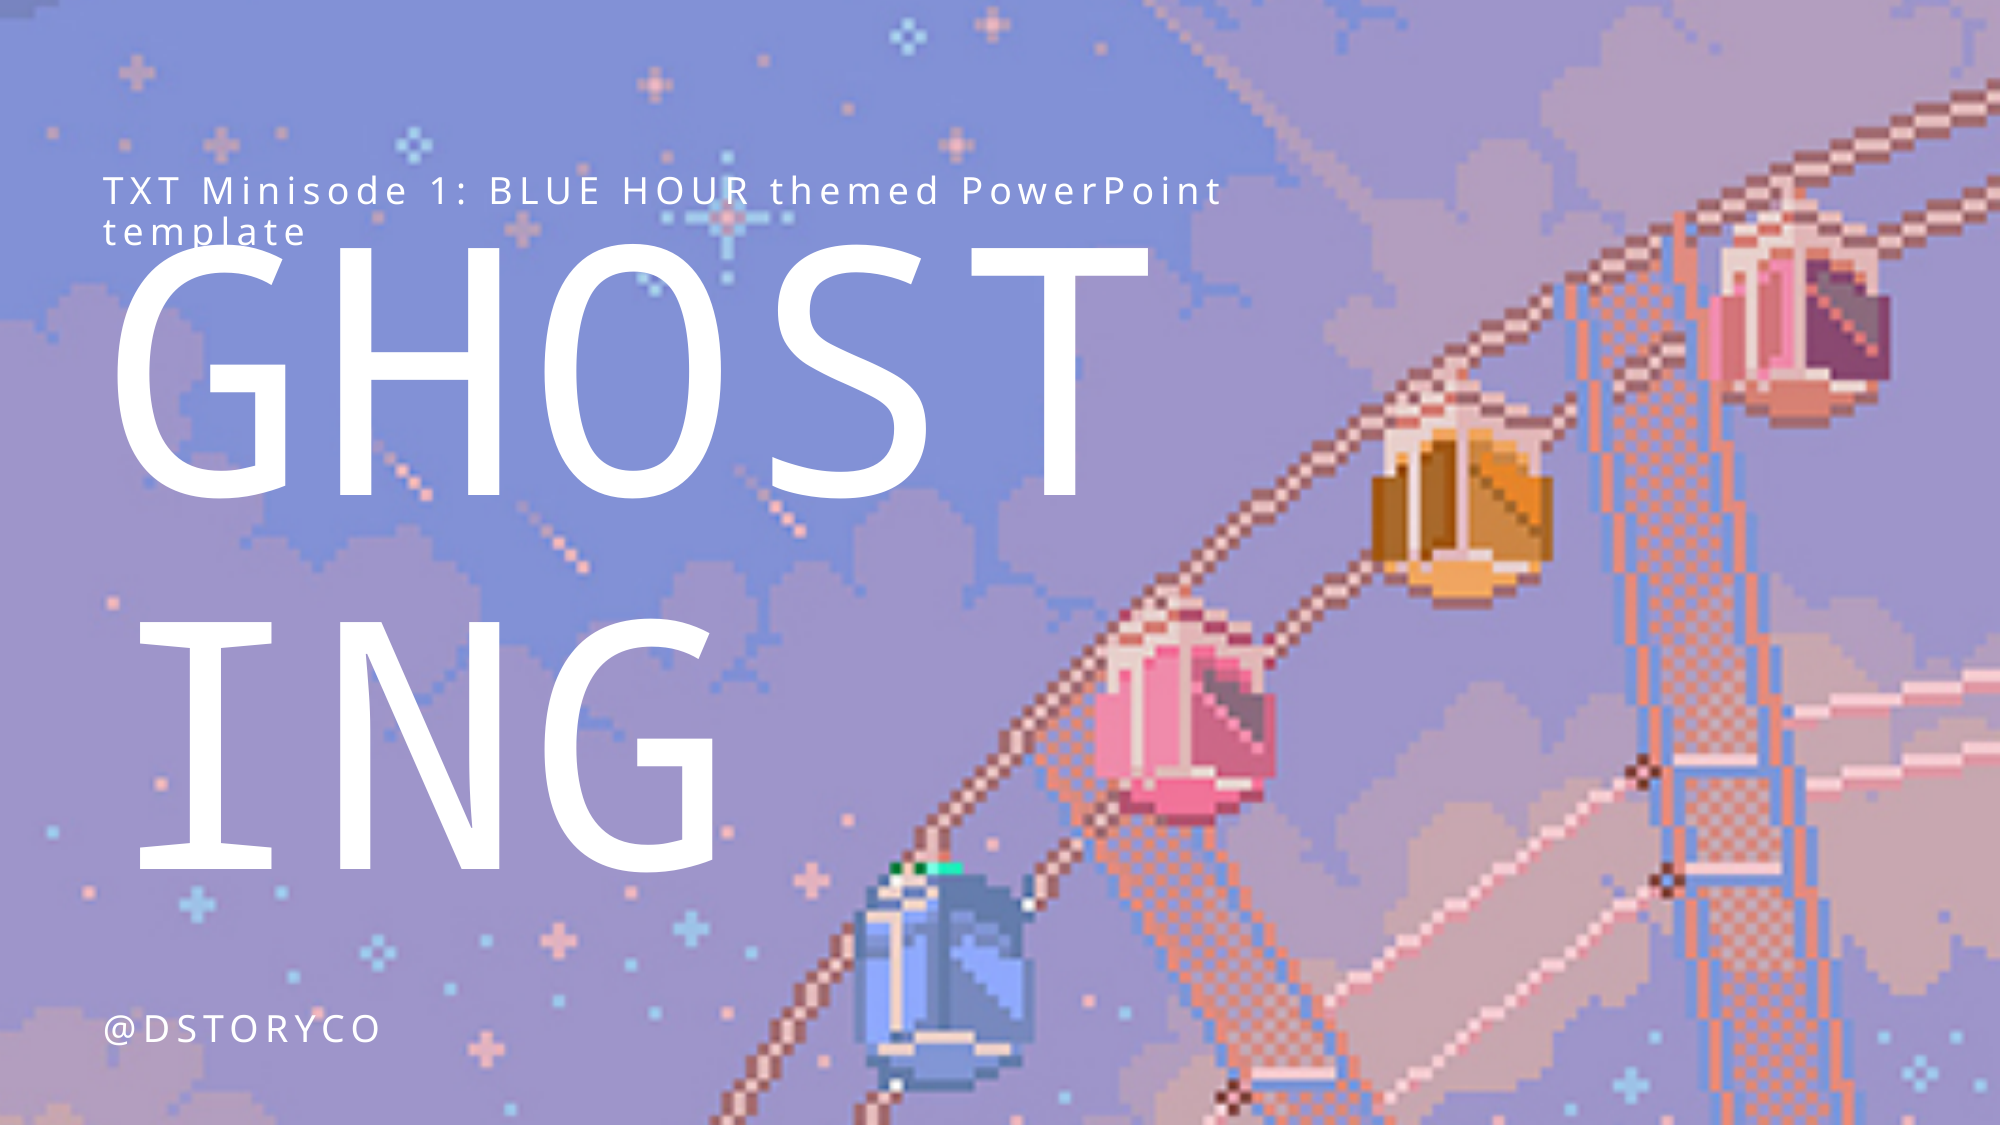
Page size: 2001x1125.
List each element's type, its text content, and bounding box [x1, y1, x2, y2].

title GHOSTING [87, 221, 1344, 582]
subtitle TXT Minisode 1: BLUE HOUR themed PowerPoint template [87, 164, 1344, 221]
text_box @DSTORYCO [87, 1002, 1344, 1058]
picture [0, 0, 2000, 1125]
